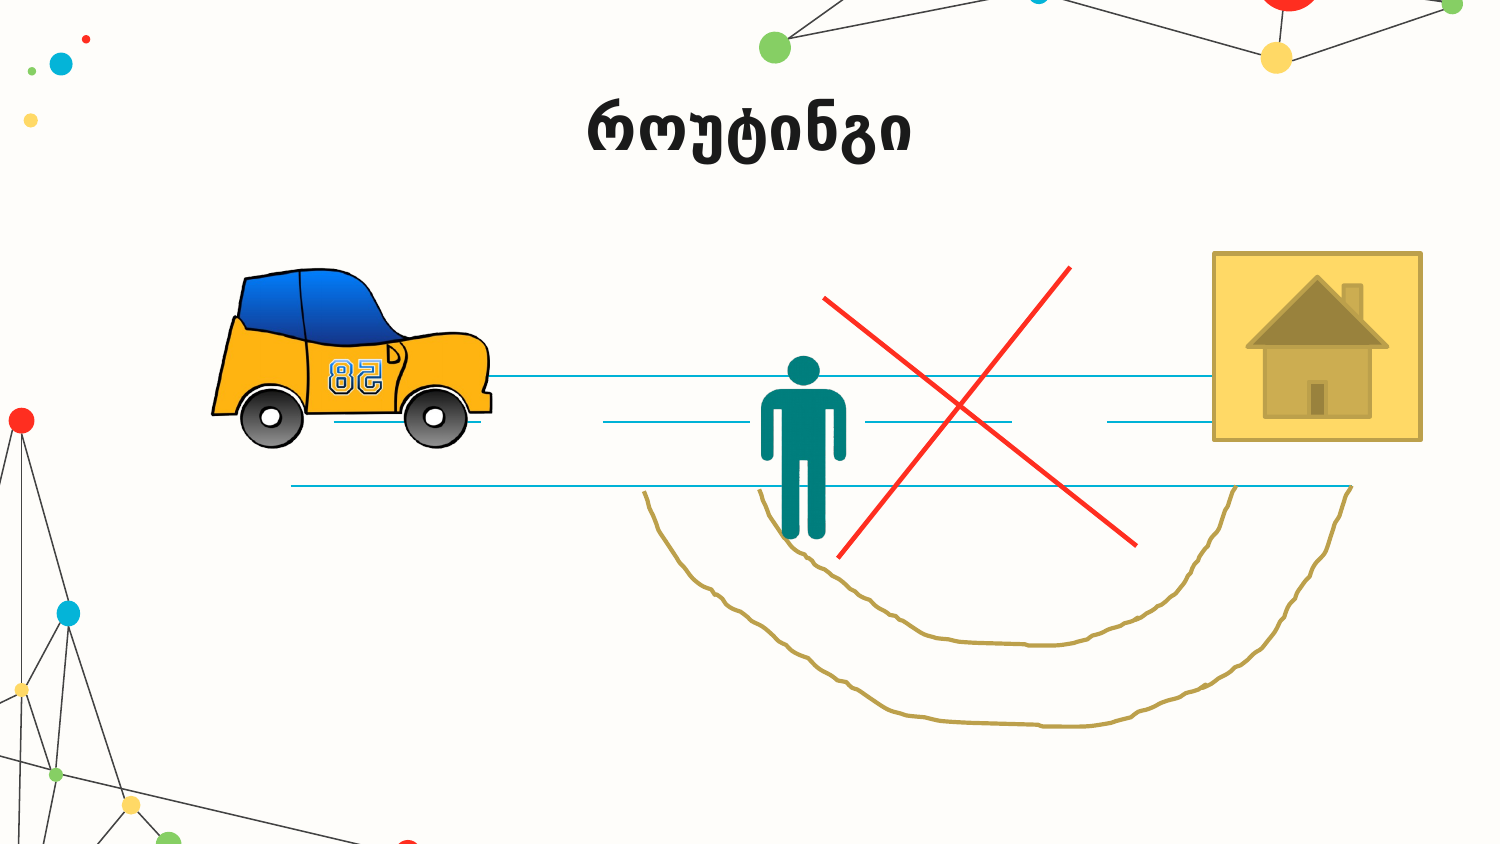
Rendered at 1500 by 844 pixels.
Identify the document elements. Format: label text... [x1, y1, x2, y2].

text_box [837, 266, 1071, 559]
picture [200, 252, 503, 462]
title როუტინგი [118, 72, 1382, 167]
text_box [1212, 251, 1423, 442]
text_box [643, 485, 1354, 729]
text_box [1075, 297, 1137, 547]
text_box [823, 297, 832, 342]
picture [758, 343, 850, 553]
